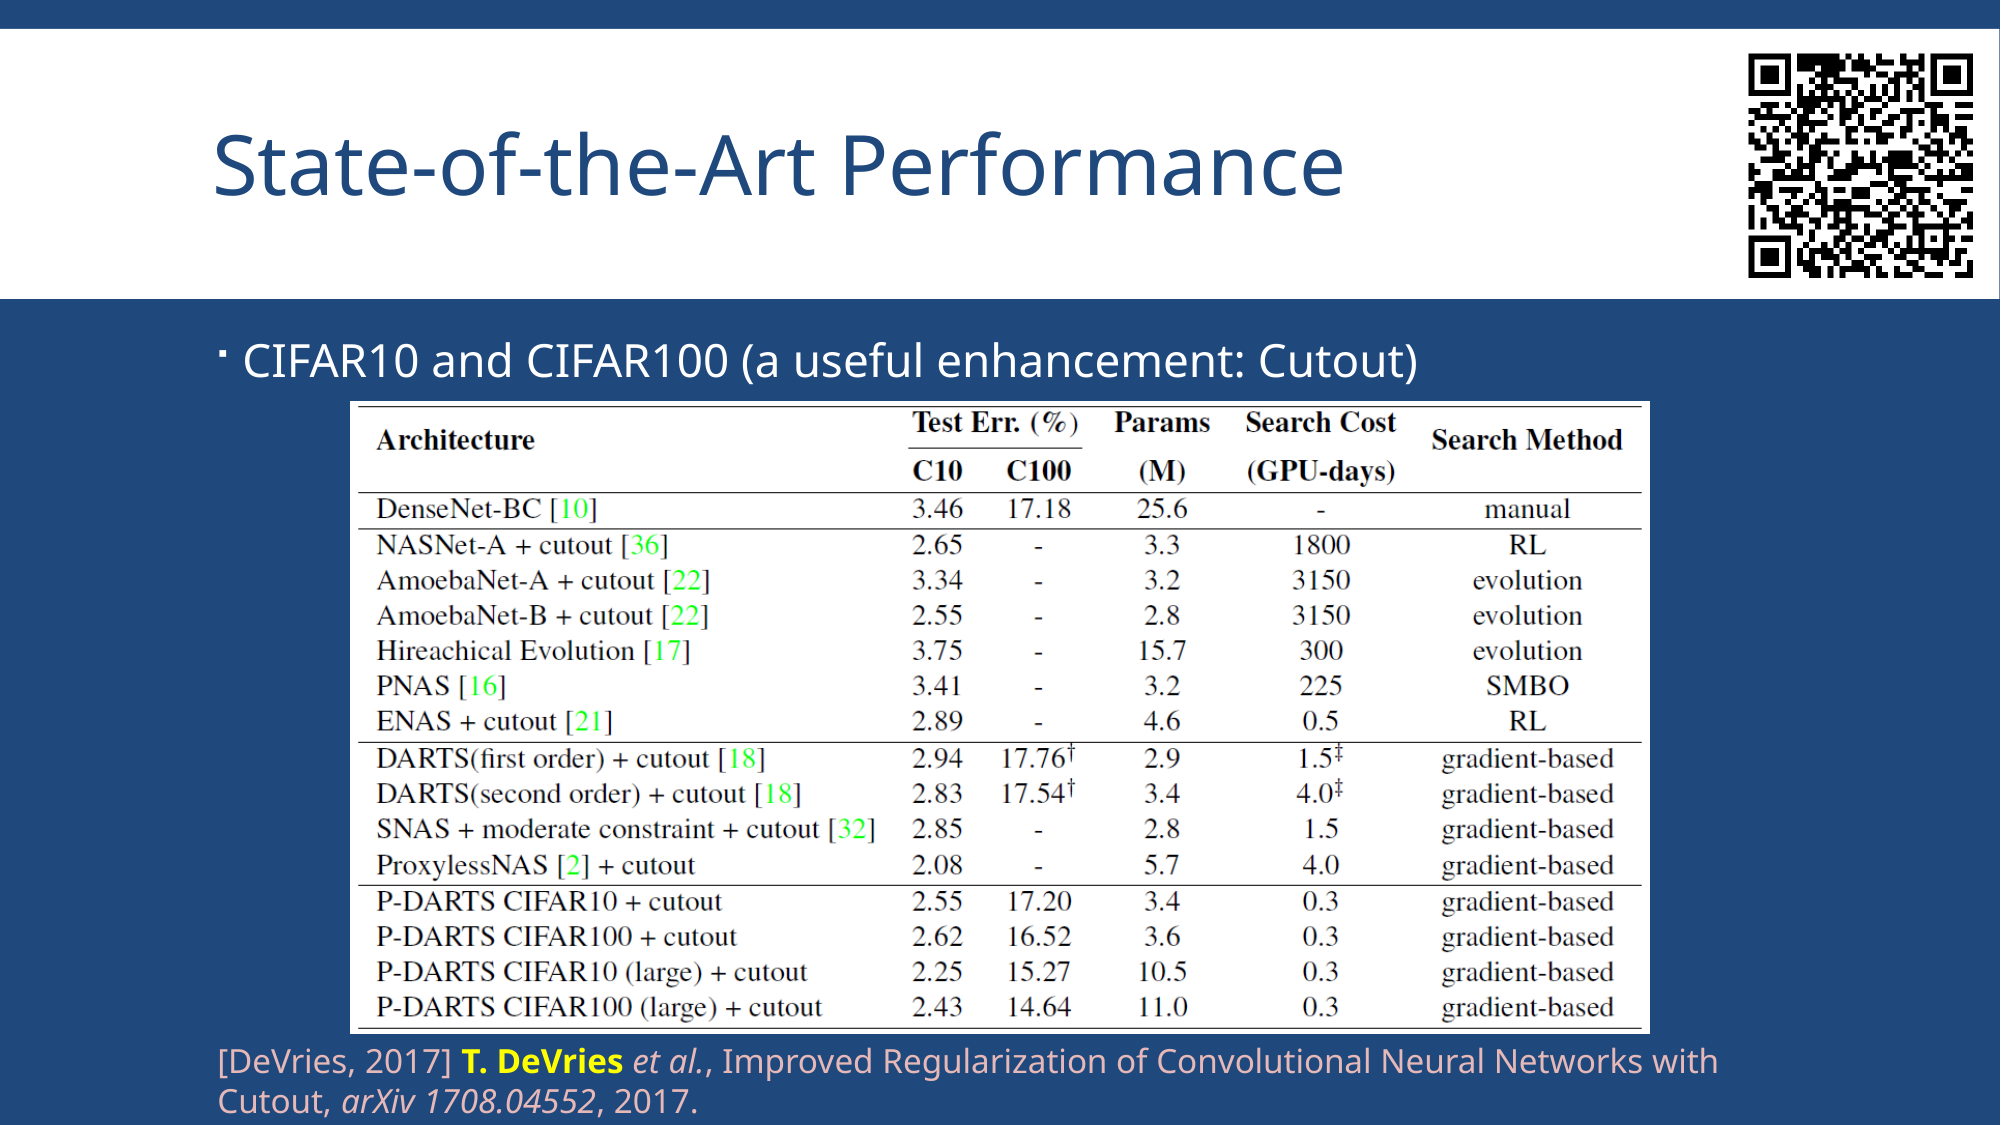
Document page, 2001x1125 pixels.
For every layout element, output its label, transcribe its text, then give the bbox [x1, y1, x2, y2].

list CIFAR10 and CIFAR100 (a useful enhancement: Cutout) [197, 329, 1803, 1020]
text_box [DeVries, 2017] T. DeVries et al., Improved Regularization of Convolutional Neural Networks with Cutout, arXiv 1708.04552, 2017. [201, 1038, 1798, 1123]
picture [349, 401, 1650, 1035]
title State-of-the-Art Performance [197, 46, 1803, 295]
picture [1803, 47, 1979, 284]
